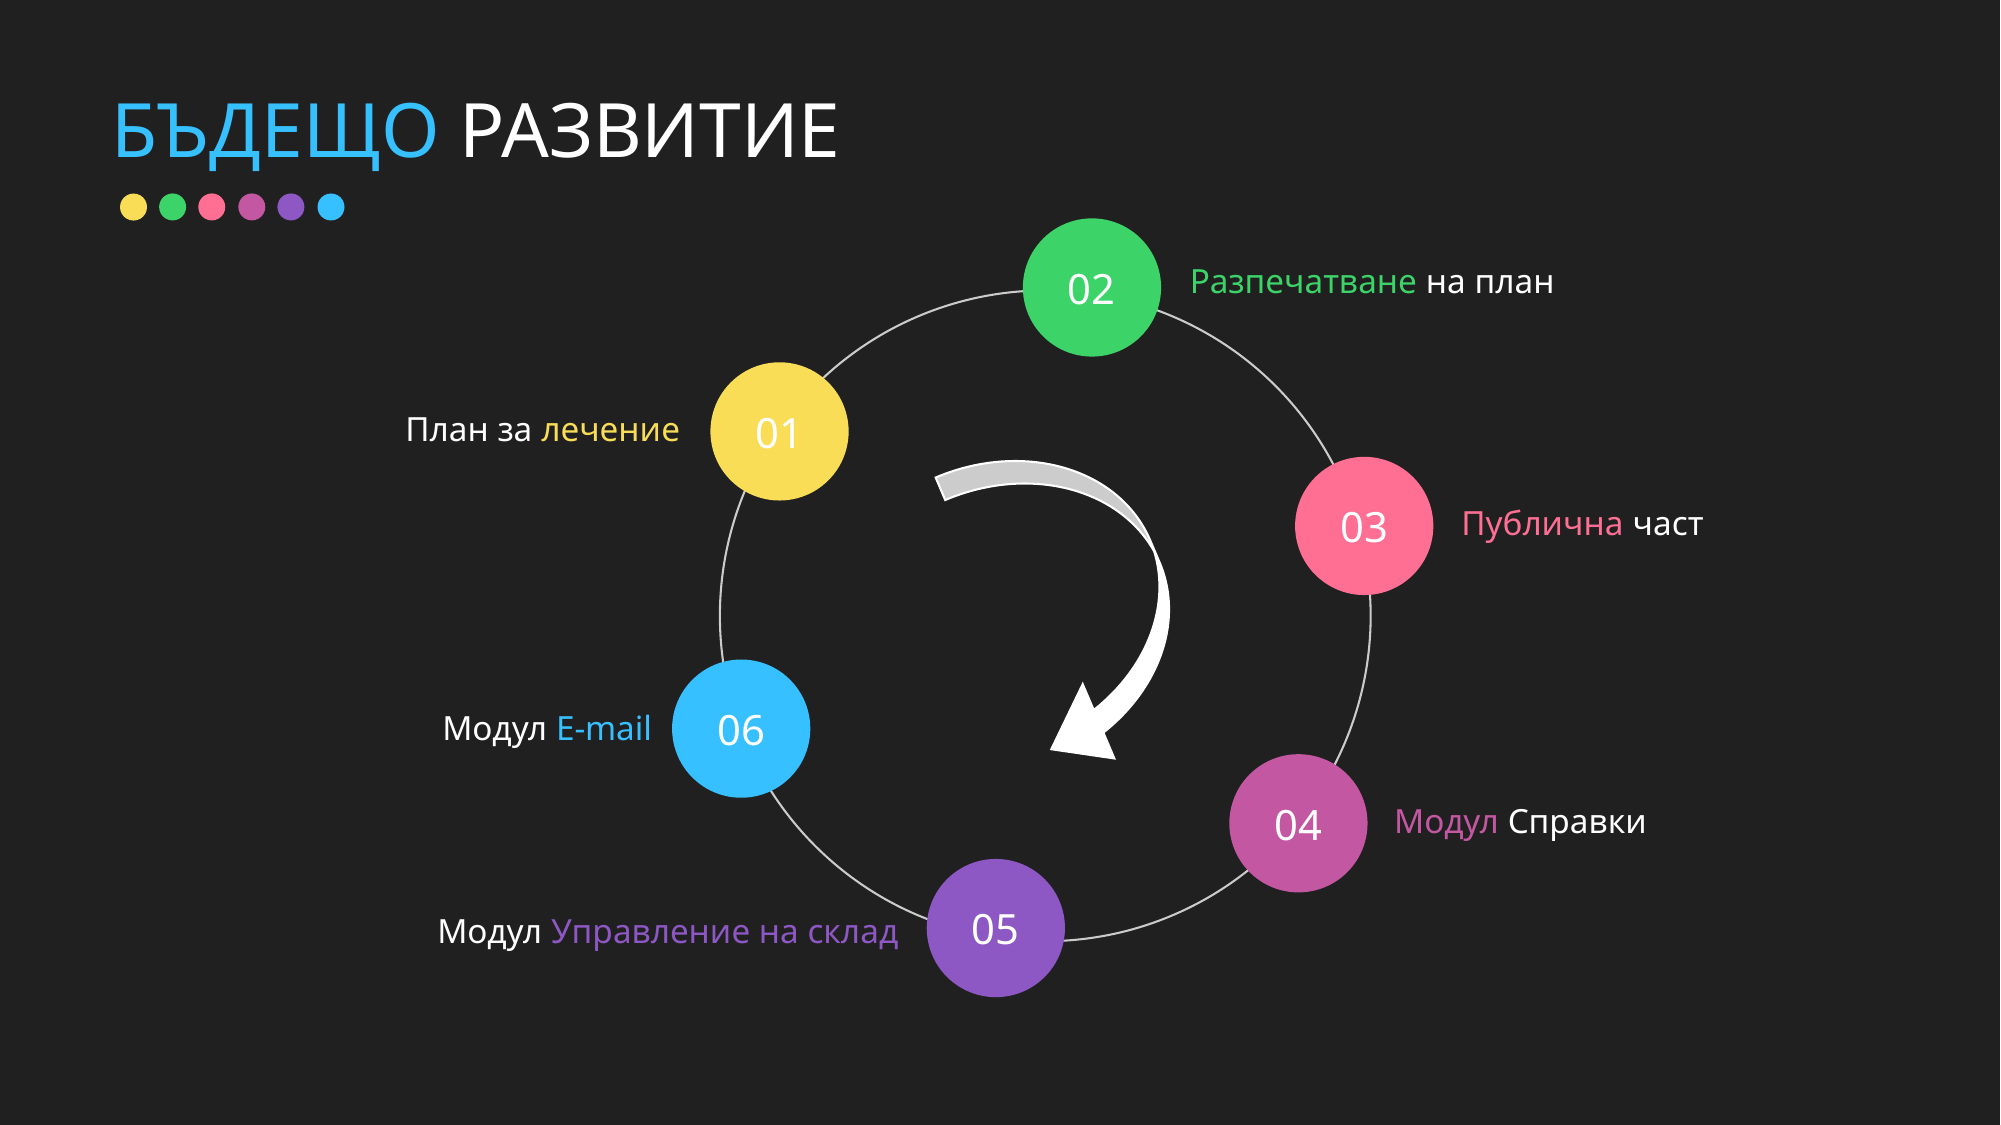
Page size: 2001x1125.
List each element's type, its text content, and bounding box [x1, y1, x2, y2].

text_box [277, 193, 305, 221]
text_box [120, 193, 148, 221]
text_box 03 [1295, 456, 1434, 596]
text_box Разпечатване на план [1175, 252, 1621, 308]
text_box [718, 290, 1372, 942]
text_box 05 [926, 858, 1065, 998]
text_box БЪДЕЩО РАЗВИТИЕ [96, 75, 1824, 181]
text_box Модул Управление на склад [318, 902, 914, 957]
text_box 06 [672, 659, 811, 798]
text_box План за лечение [298, 400, 695, 456]
text_box [159, 193, 187, 221]
text_box [198, 193, 226, 221]
text_box 02 [1022, 218, 1162, 357]
text_box Публична част [1446, 495, 1844, 550]
text_box [317, 193, 345, 221]
text_box 01 [710, 362, 849, 501]
text_box [934, 459, 1171, 760]
text_box [238, 193, 266, 221]
text_box 04 [1229, 754, 1368, 893]
text_box Модул E-mail [333, 699, 667, 754]
text_box Модул Справки [1379, 792, 1777, 848]
